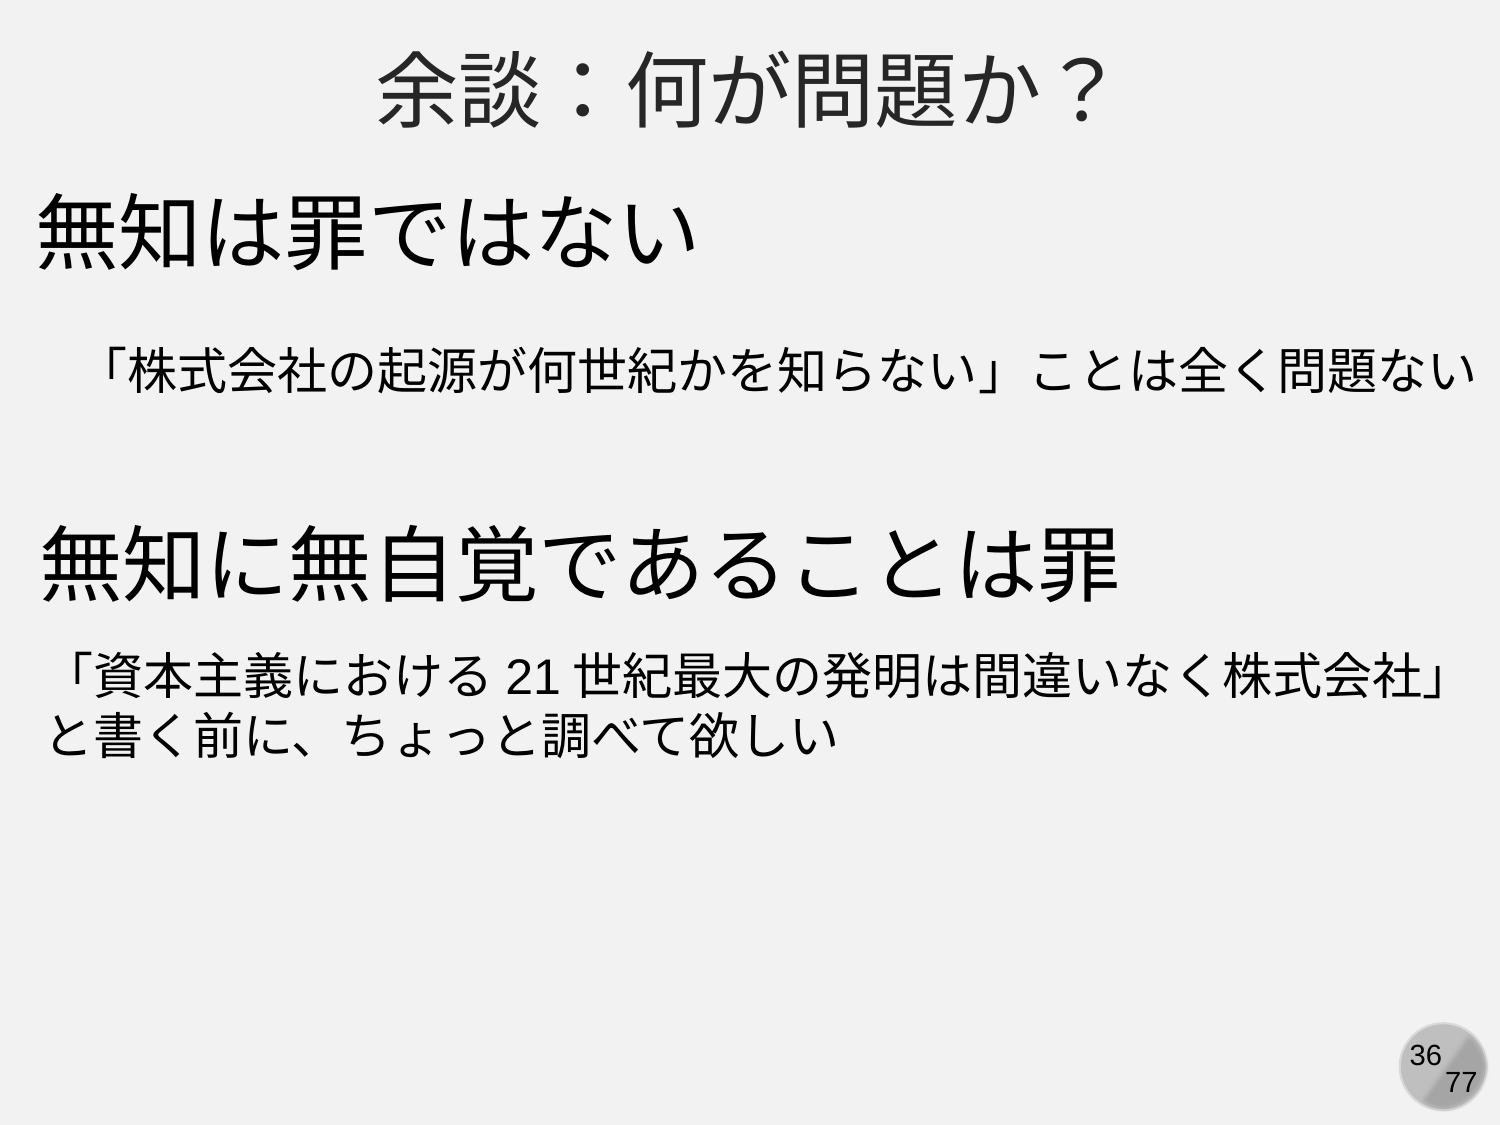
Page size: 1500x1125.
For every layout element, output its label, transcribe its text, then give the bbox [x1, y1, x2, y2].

text_box 「株式会社の起源が何世紀かを知らない」ことは全く問題ない [63, 332, 1493, 407]
list 余談：何が問題か？ [0, 31, 1500, 155]
text_box 無知に無自覚であることは罪 [24, 504, 1136, 620]
text_box 「資本主義における21世紀最大の発明は間違いなく株式会社」 と書く前に、ちょっと調べて欲しい [28, 637, 1488, 772]
text_box 無知は罪ではない [20, 173, 717, 288]
